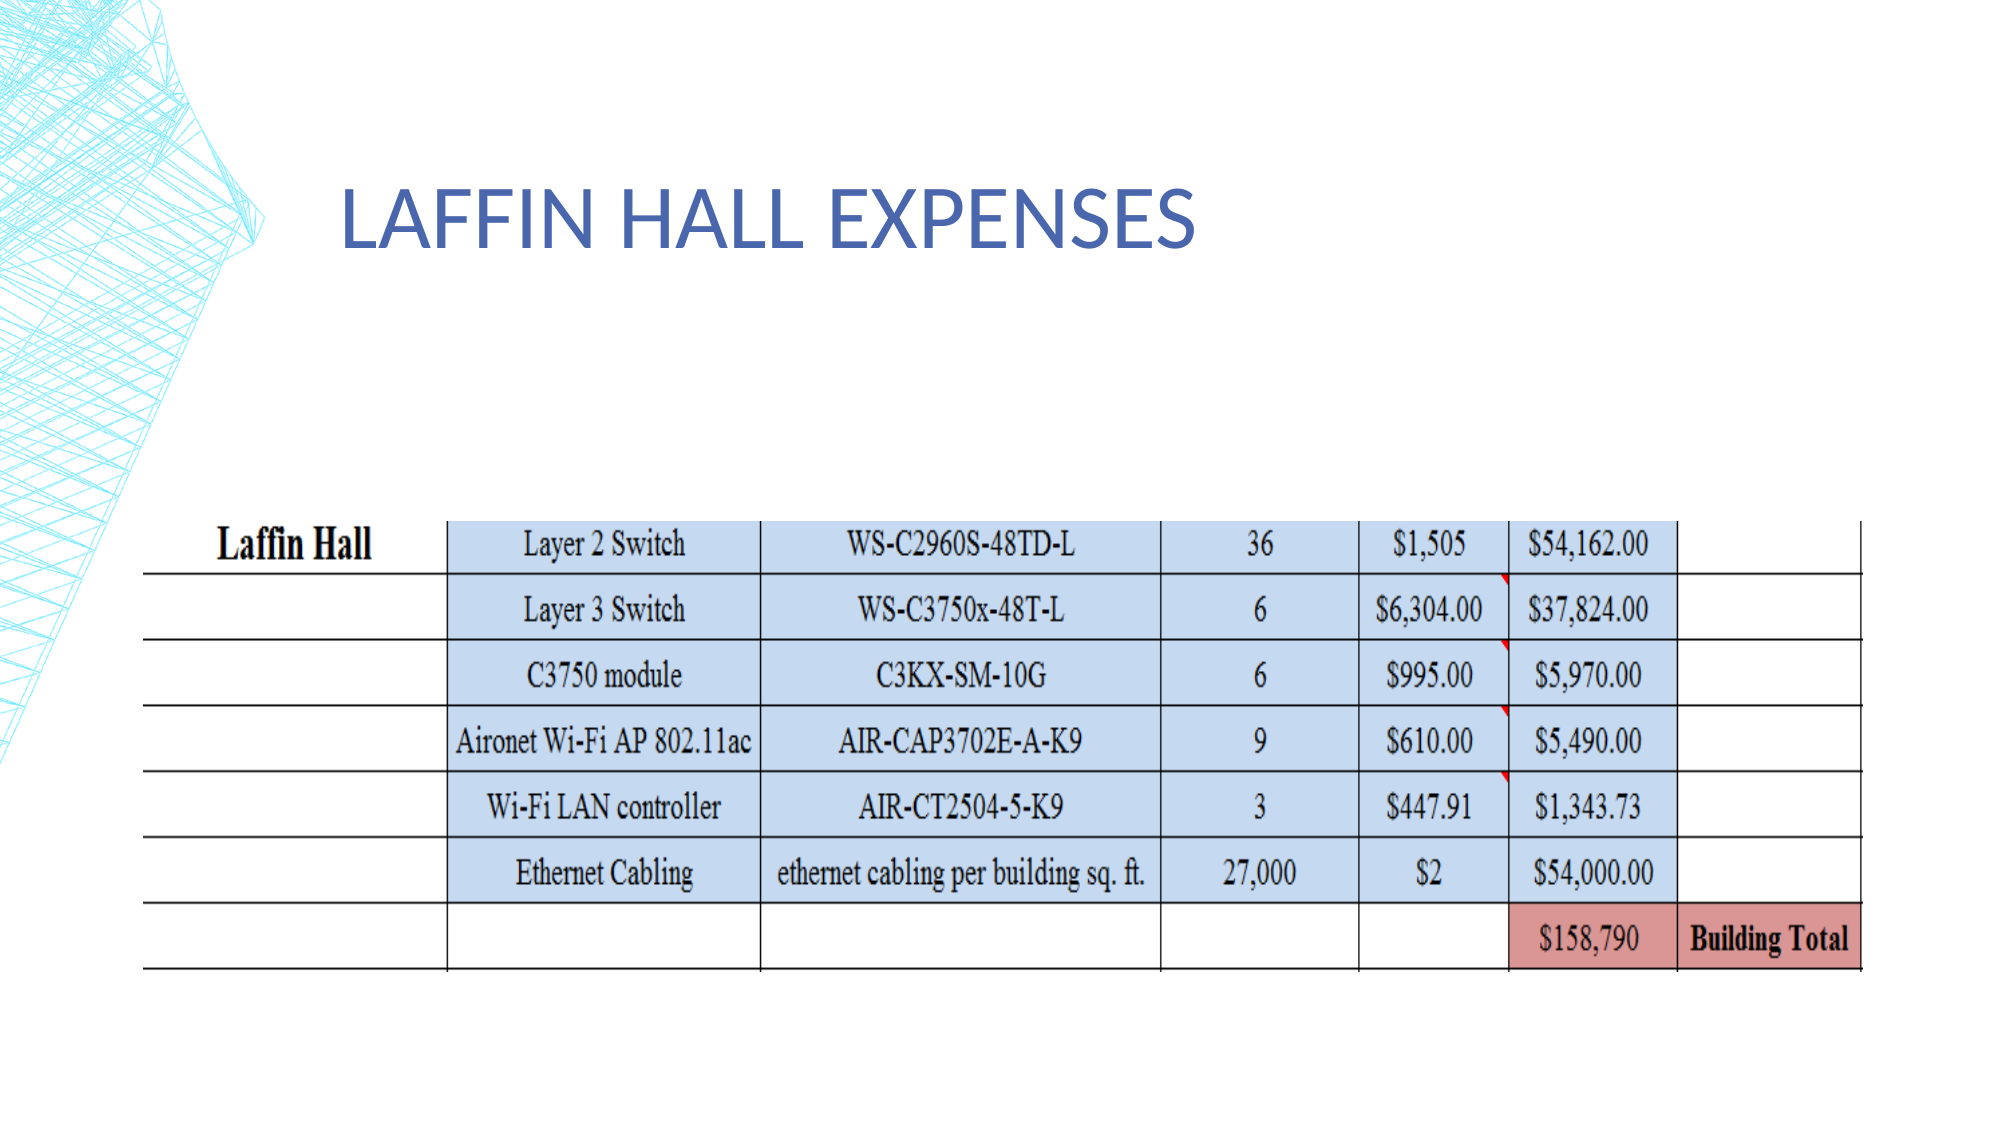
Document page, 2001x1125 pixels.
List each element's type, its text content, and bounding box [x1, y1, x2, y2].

picture [0, 0, 2001, 1125]
title Laffin hall expenses [324, 62, 1863, 275]
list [143, 521, 1863, 972]
